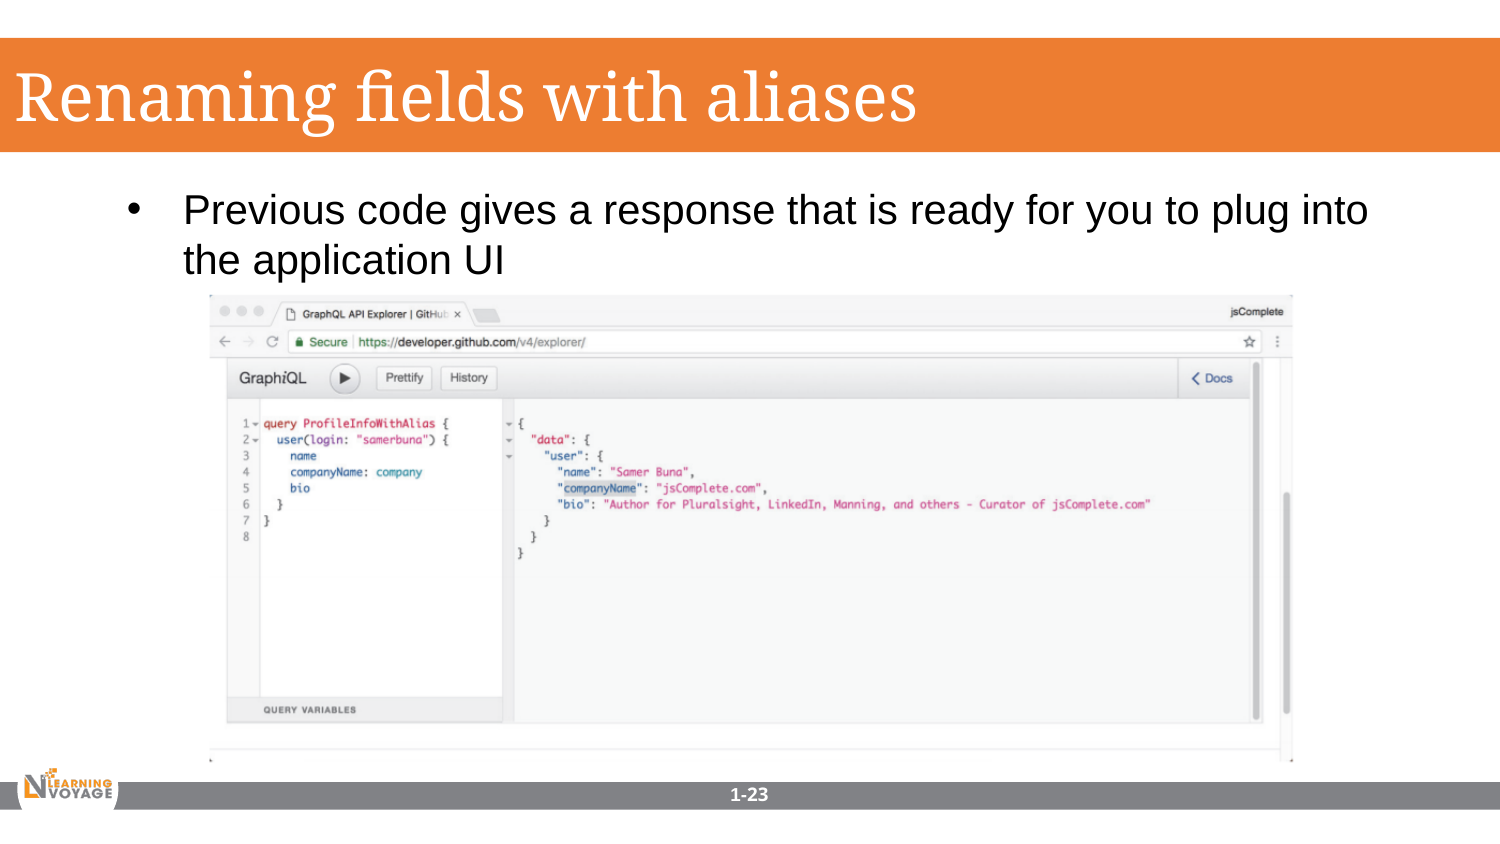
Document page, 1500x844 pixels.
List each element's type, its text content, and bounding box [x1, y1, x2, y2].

picture [199, 283, 1301, 771]
text_box Previous code gives a response that is ready for you to plug into the application UI [126, 180, 1373, 283]
text_box Renaming fields with aliases [0, 37, 1500, 153]
slide_number 1-23 [692, 771, 784, 821]
picture [0, 706, 144, 844]
